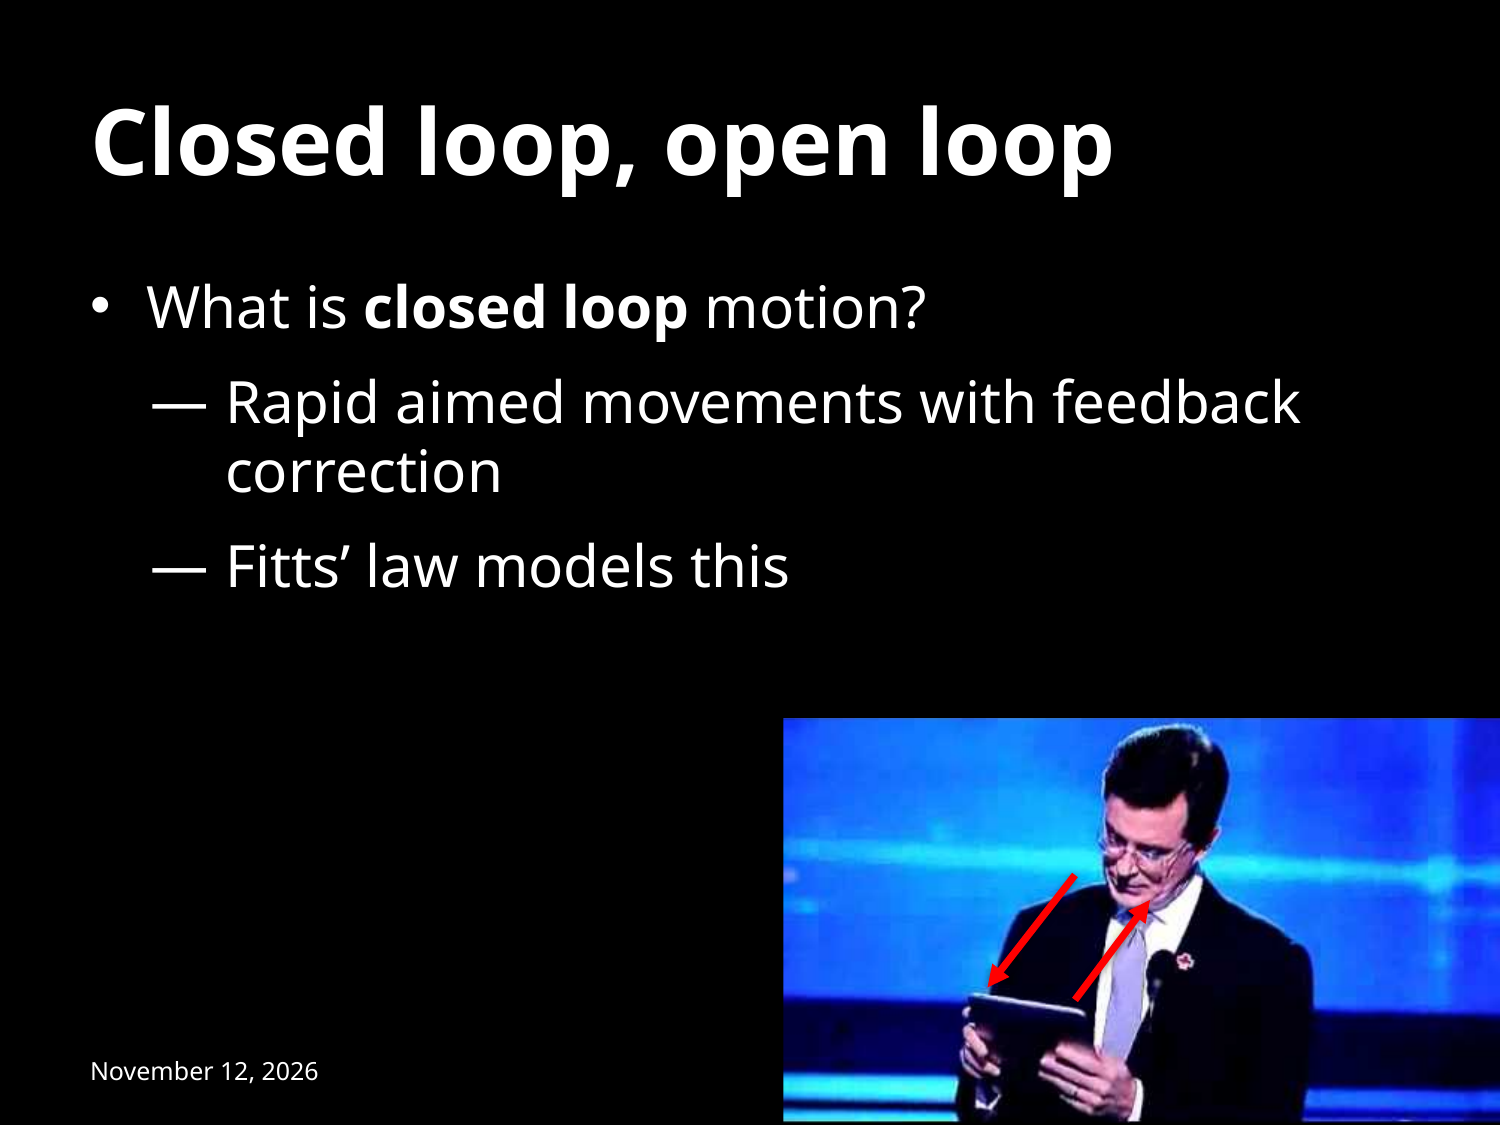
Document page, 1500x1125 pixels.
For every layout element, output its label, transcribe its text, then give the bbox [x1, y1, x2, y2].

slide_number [75, 1042, 425, 1103]
picture [782, 718, 1500, 1124]
list What is closed loop motion? Rapid aimed movements with feedback correction Fitts’ law models this [75, 262, 1425, 1005]
title Closed loop, open loop [75, 45, 1425, 233]
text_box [1062, 912, 1163, 988]
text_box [974, 887, 1088, 976]
